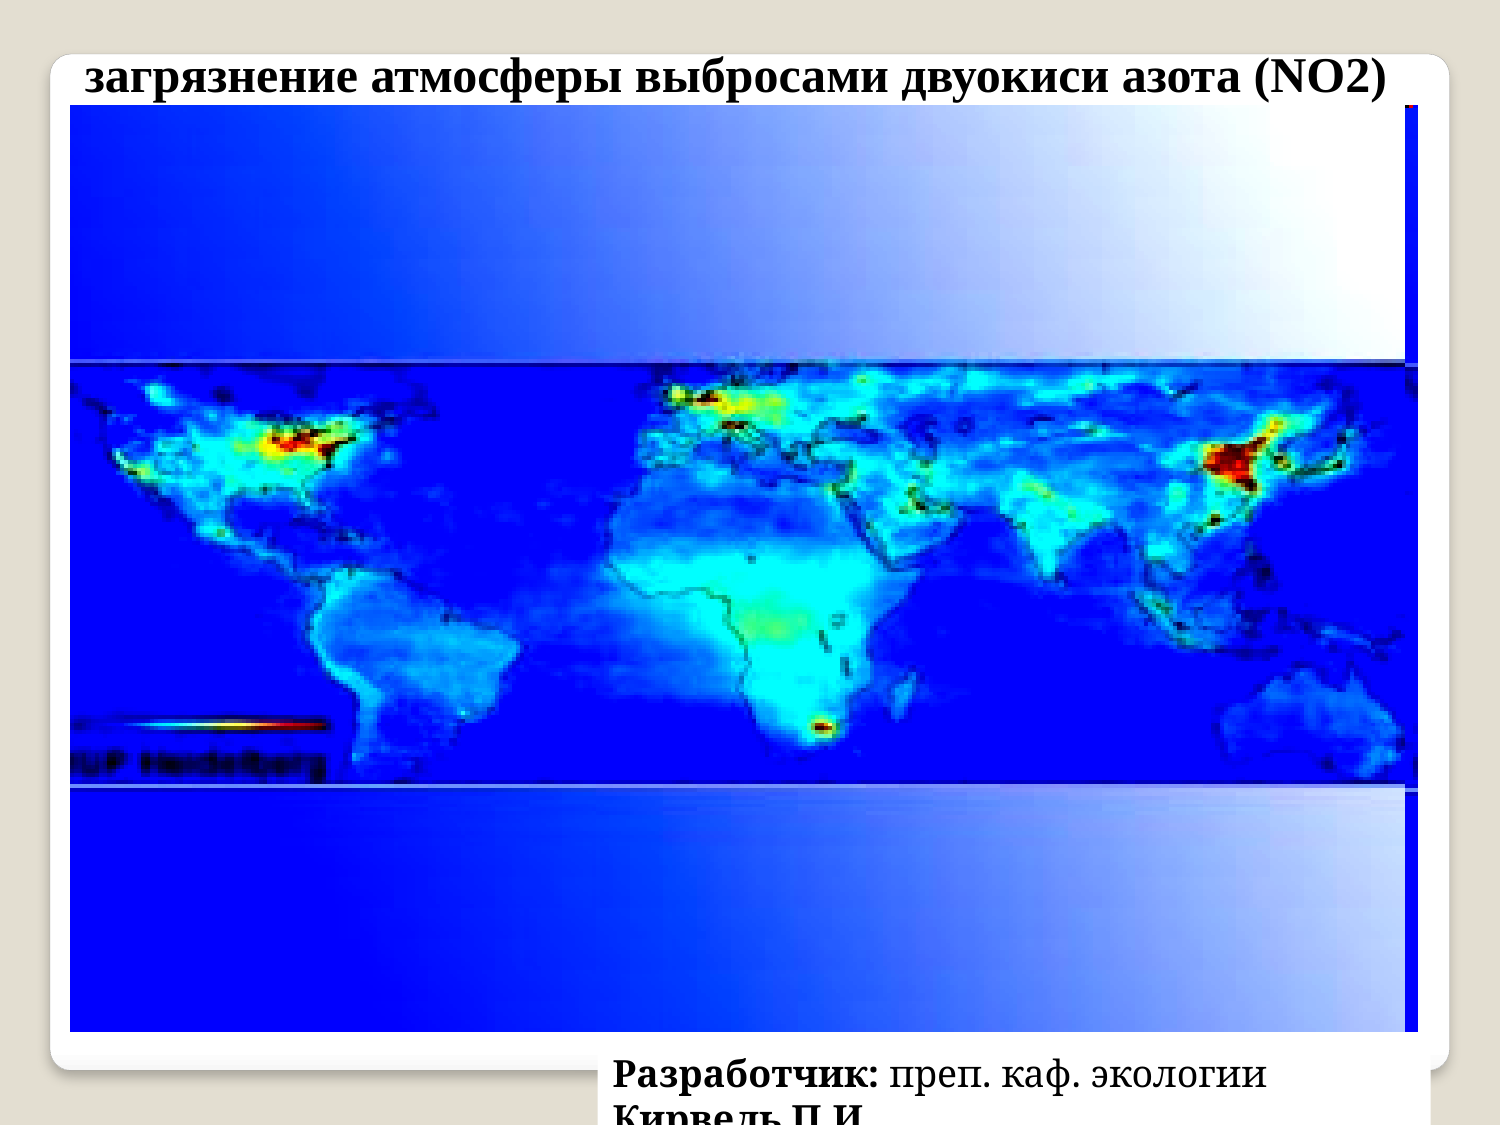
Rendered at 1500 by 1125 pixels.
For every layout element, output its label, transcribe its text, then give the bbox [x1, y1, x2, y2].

text_box загрязнение атмосферы выбросами двуокиси азота (NO2) [70, 35, 1467, 253]
text_box Разработчик: преп. каф. экологии Кирвель П.И. [597, 1042, 1431, 1125]
picture [70, 105, 1419, 1032]
